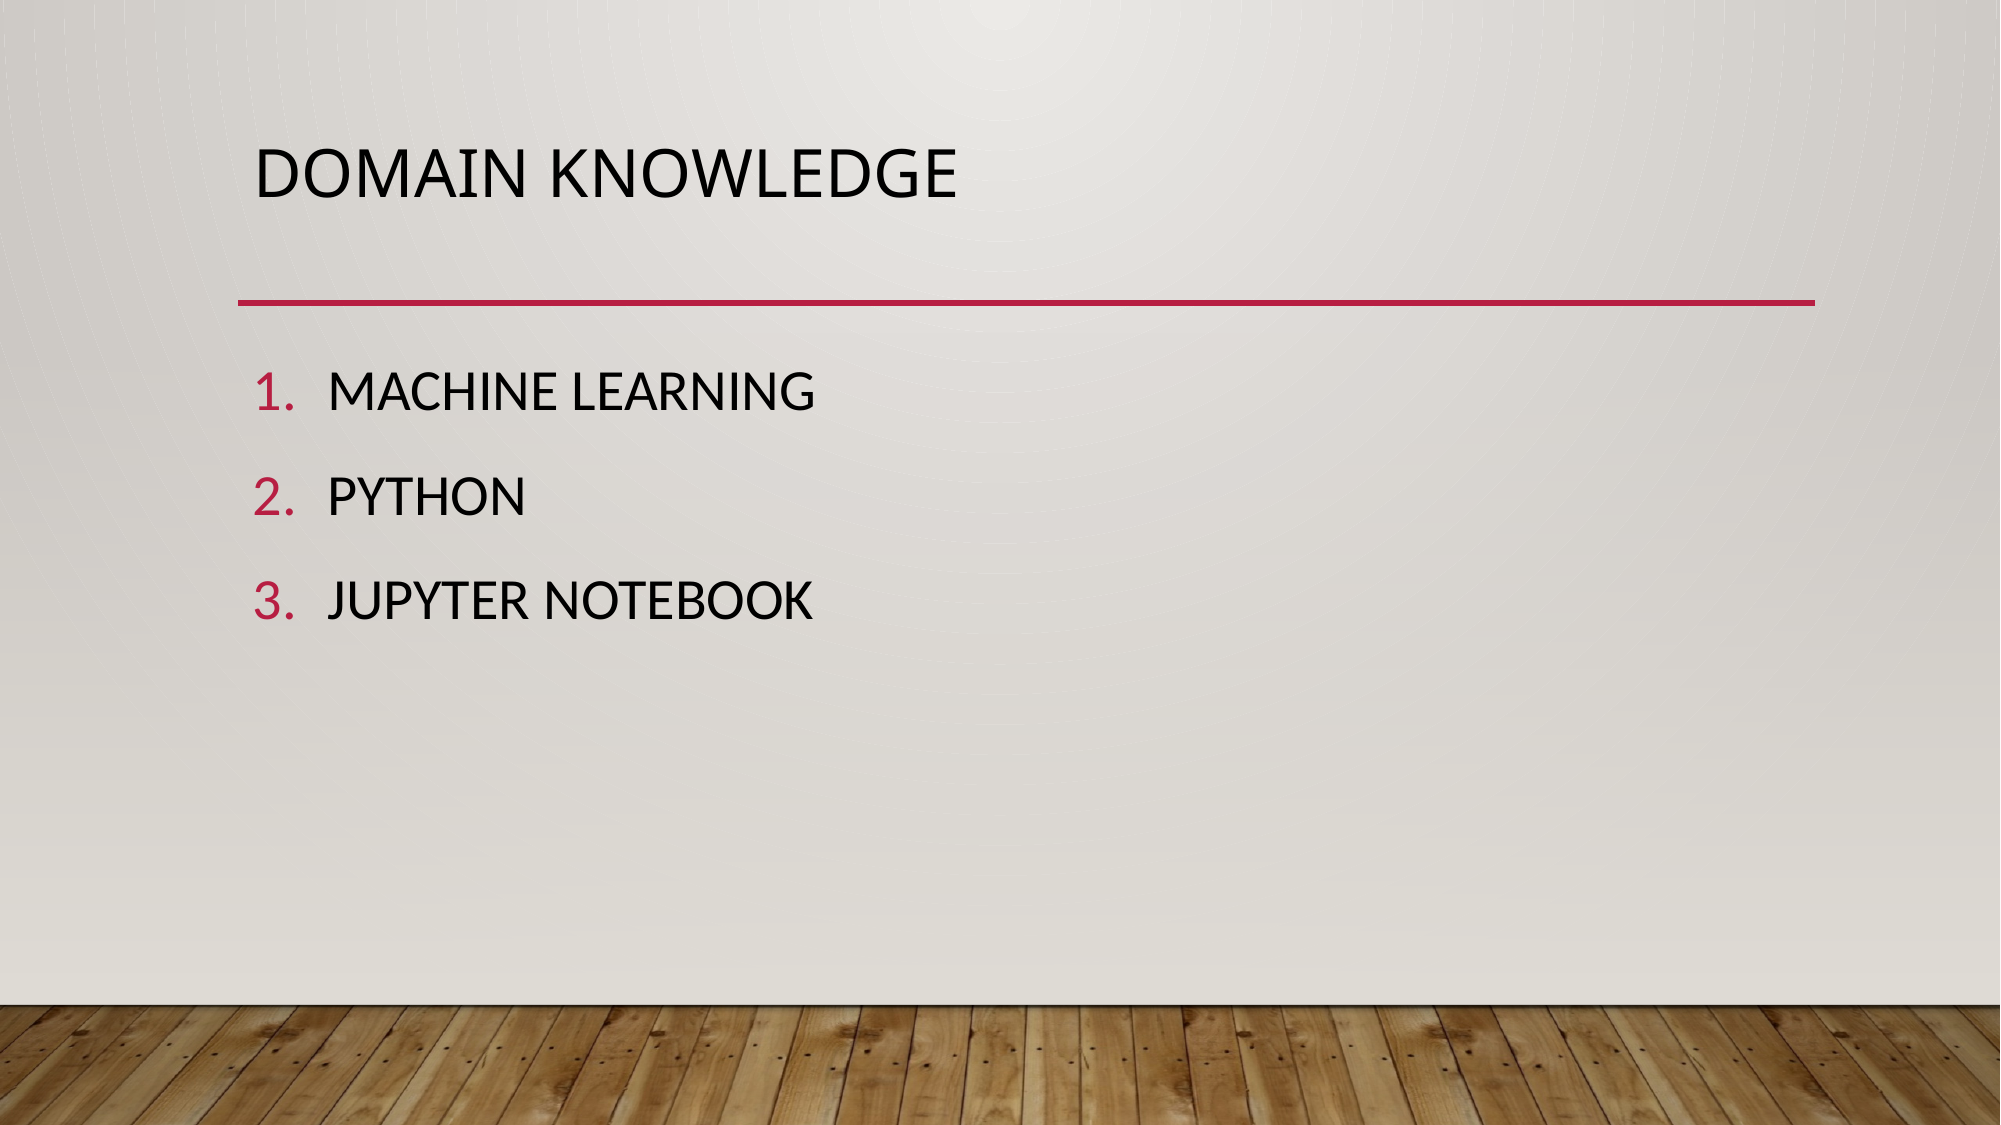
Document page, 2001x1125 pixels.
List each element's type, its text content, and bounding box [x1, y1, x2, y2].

title DOMAIN KNOWLEDGE [238, 131, 1814, 305]
picture [0, 1005, 2000, 1125]
list MACHINE LEARNING PYTHON JUPYTER NOTEBOOK [237, 330, 1472, 688]
